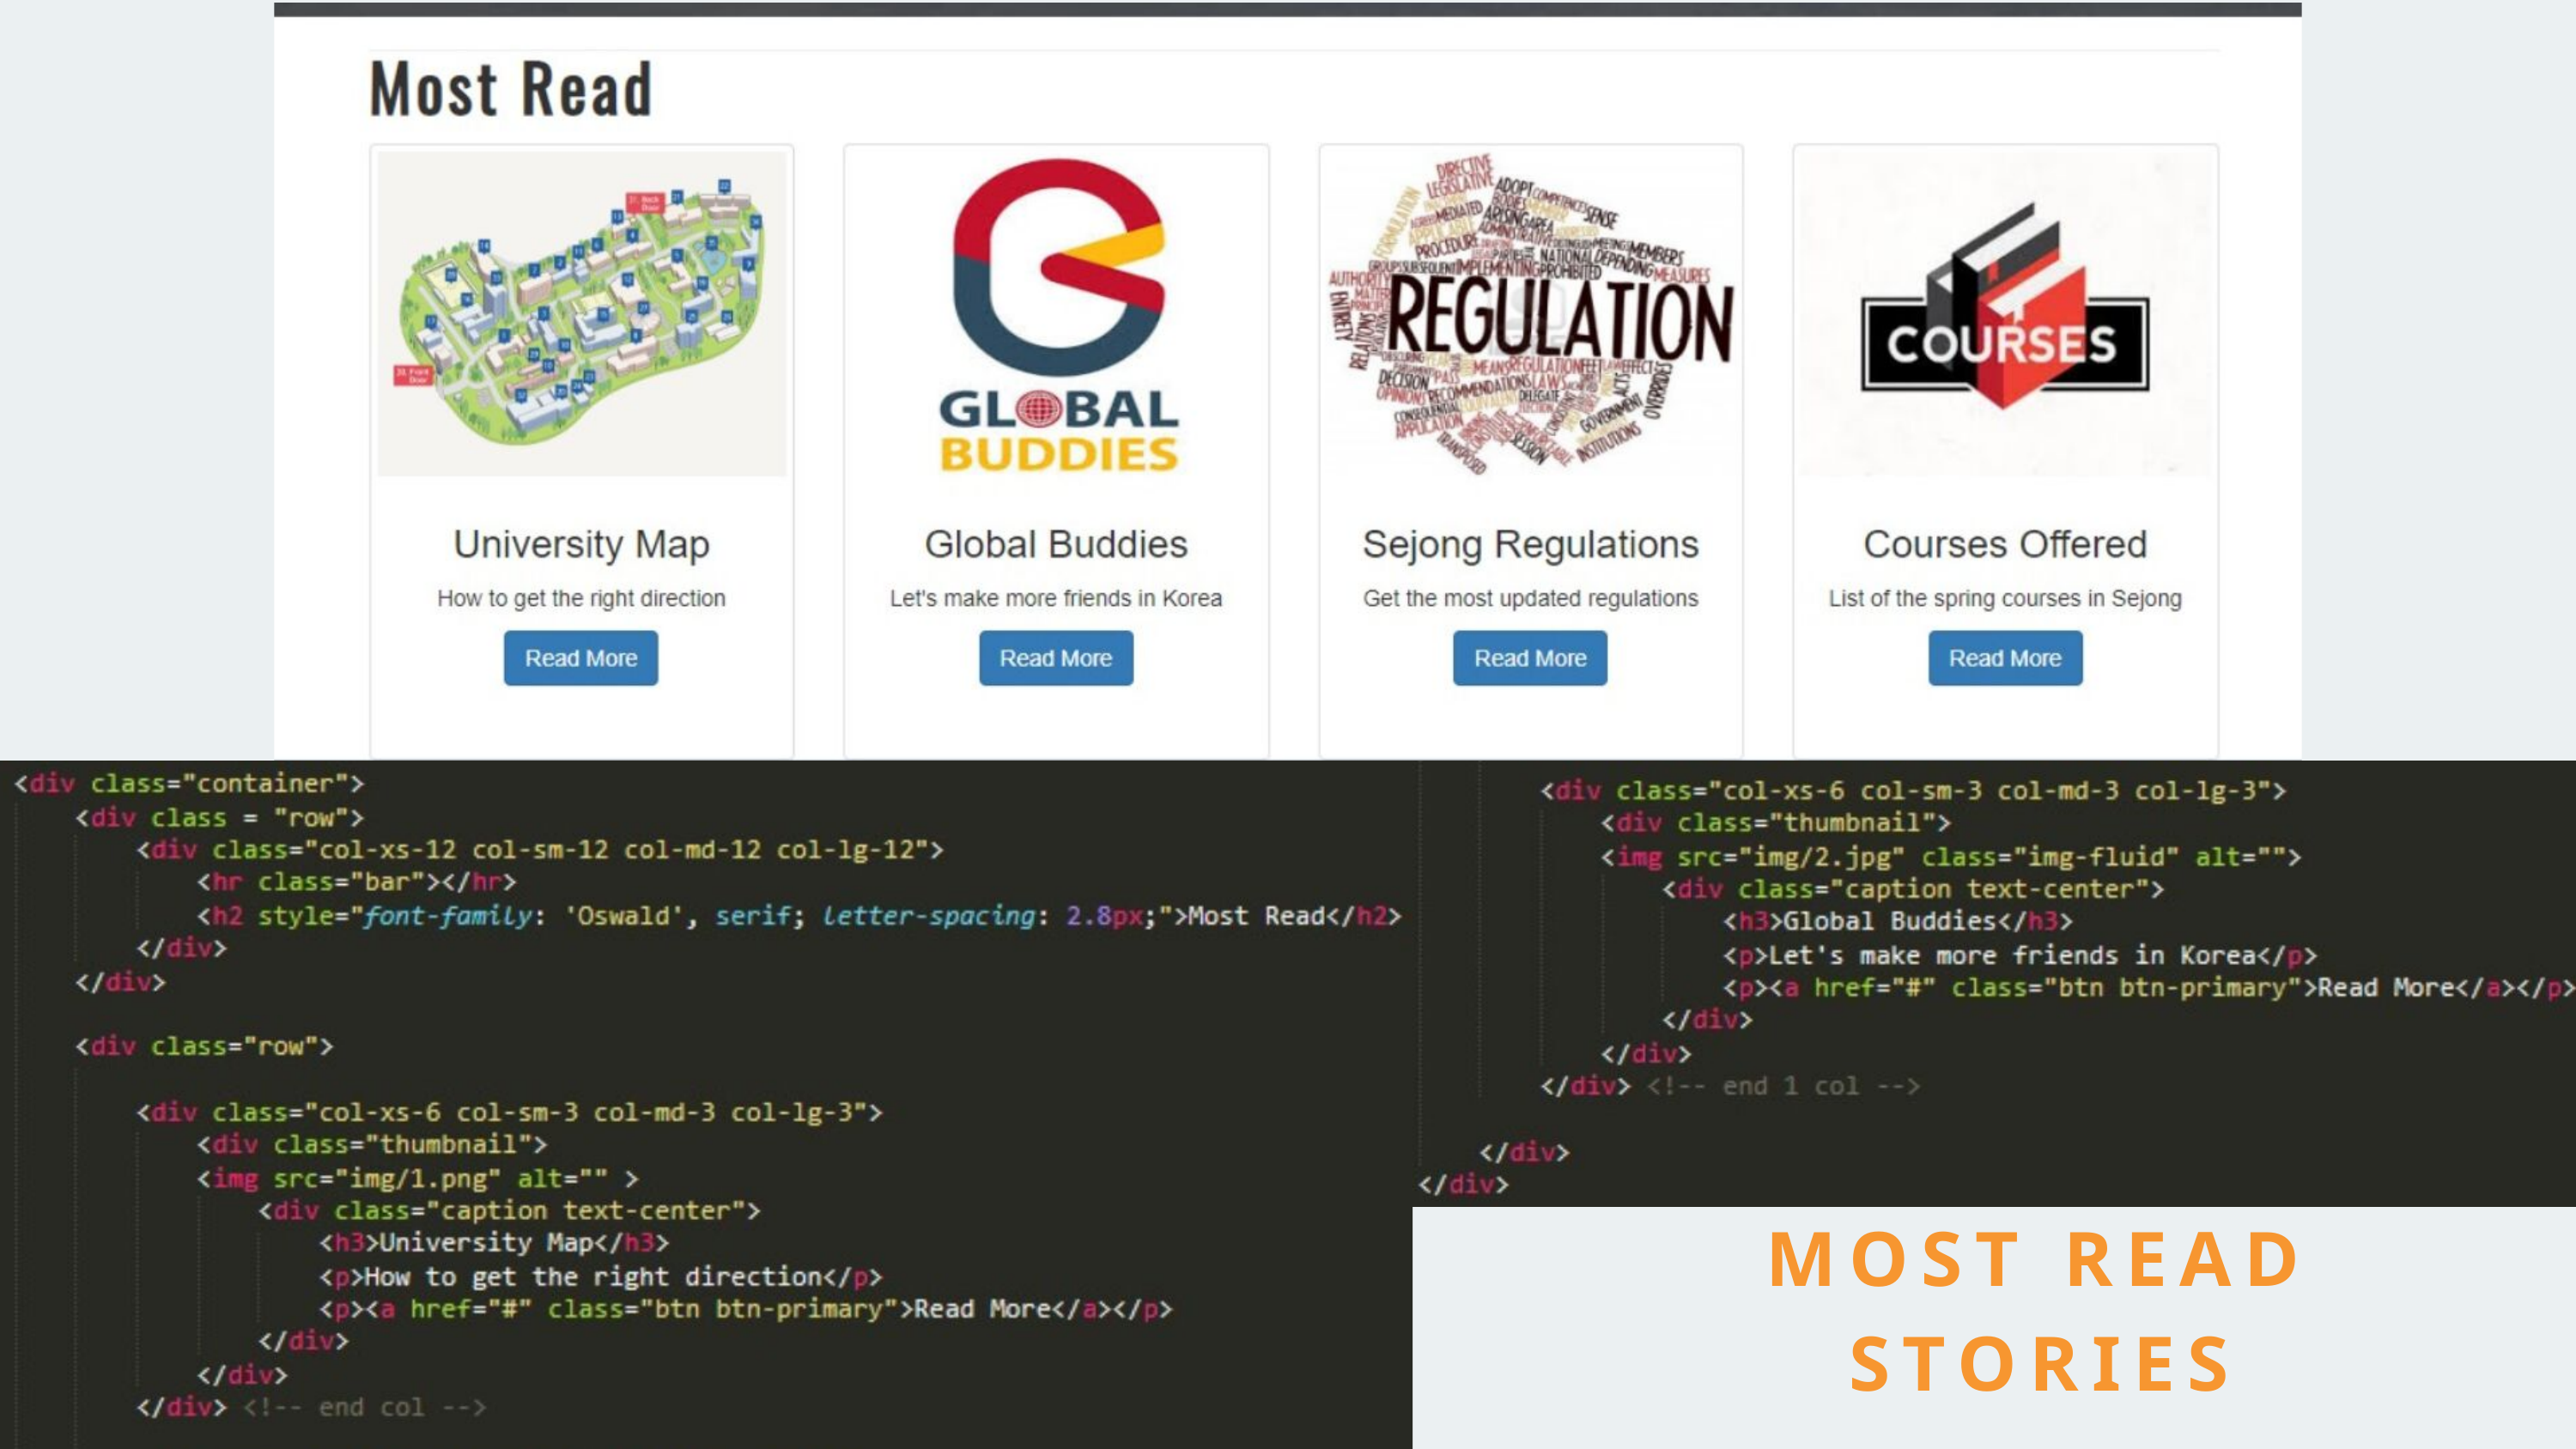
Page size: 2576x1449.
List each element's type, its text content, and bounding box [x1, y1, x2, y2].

text_box MOST READ STORIES [1600, 1214, 2479, 1406]
picture [0, 3, 2576, 1449]
